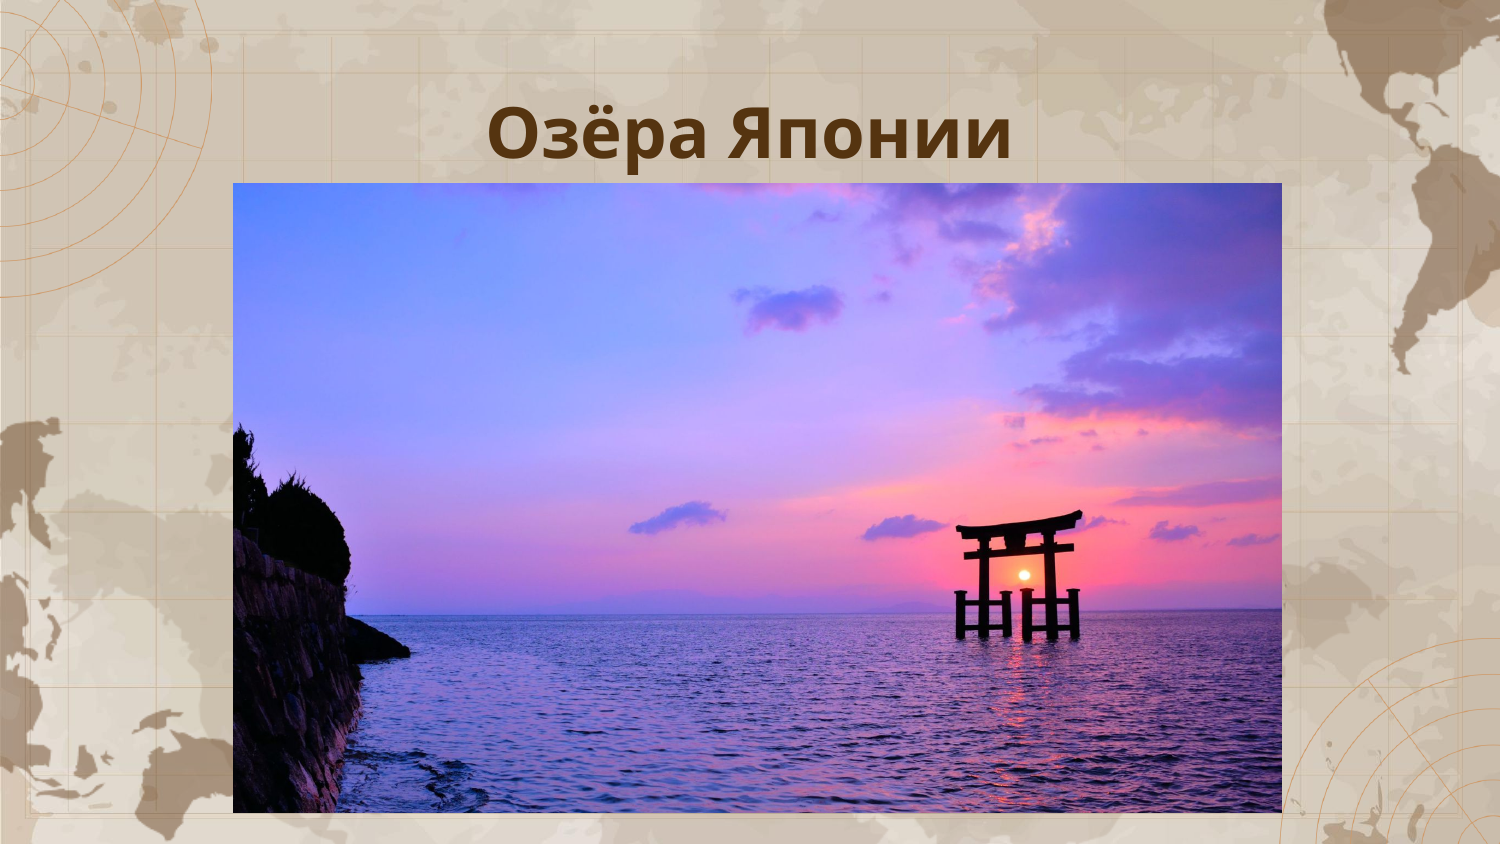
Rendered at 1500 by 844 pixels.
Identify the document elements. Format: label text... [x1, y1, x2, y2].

picture [0, 0, 1500, 844]
title Озёра Японии [118, 72, 1382, 167]
